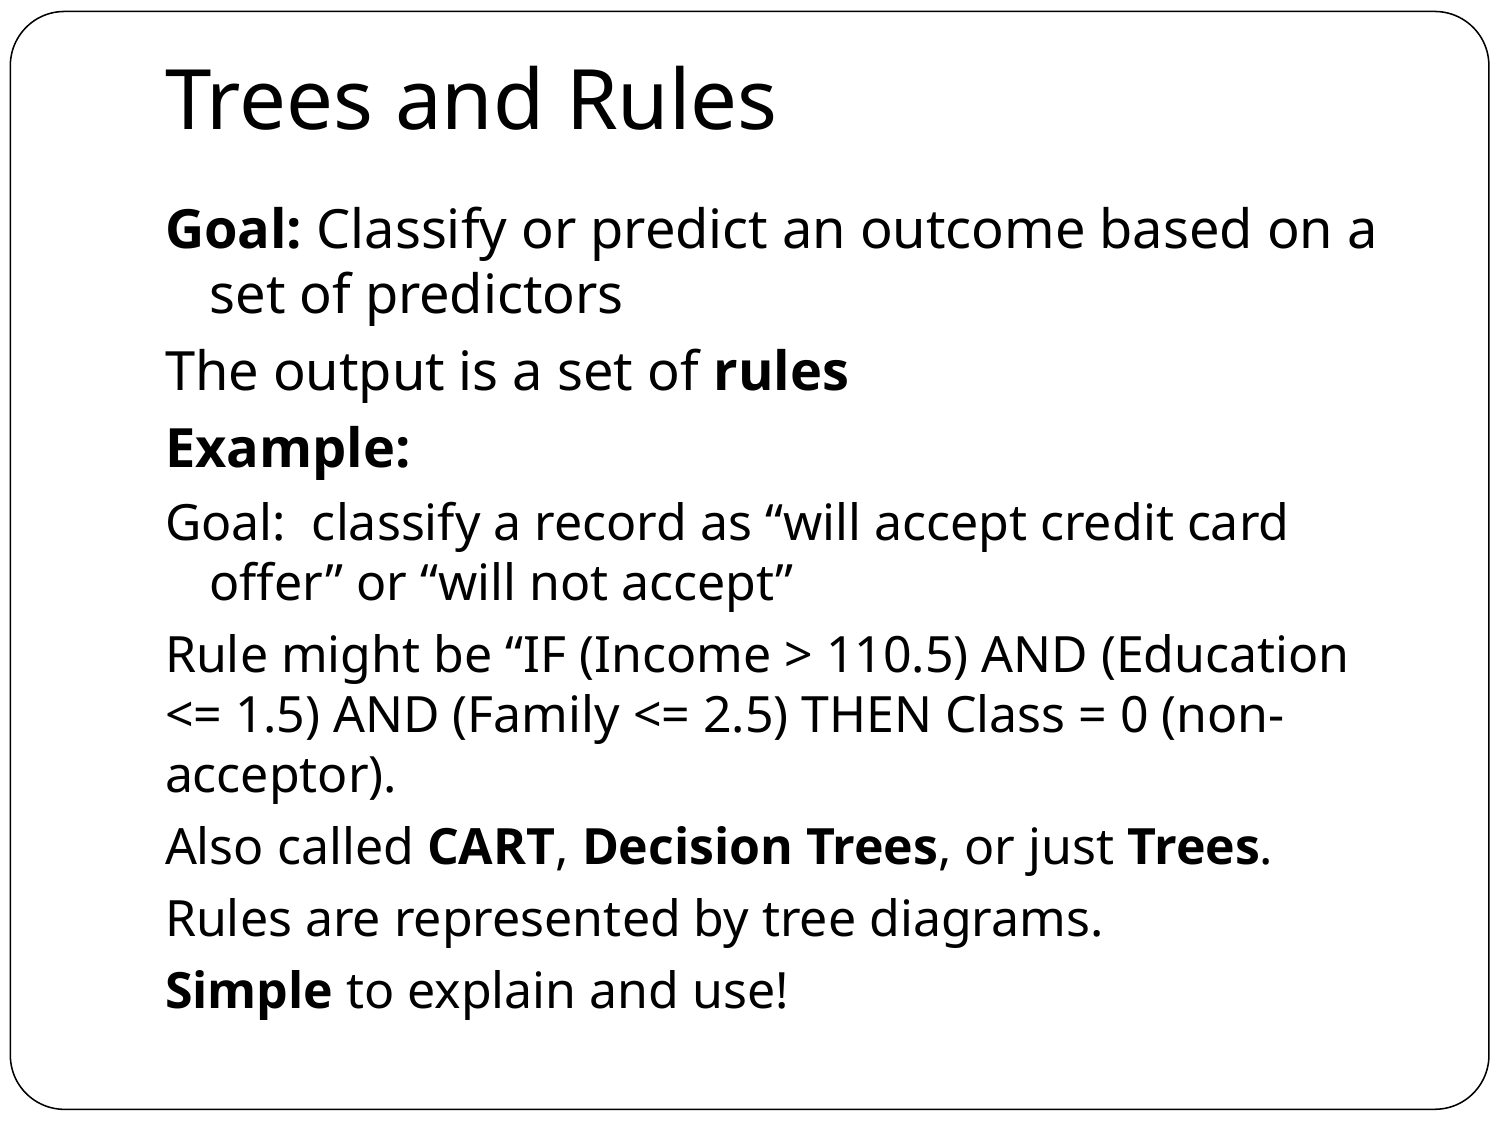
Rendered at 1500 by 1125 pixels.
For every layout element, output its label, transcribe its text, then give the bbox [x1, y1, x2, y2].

title Trees and Rules [150, 0, 1425, 162]
list Goal: Classify or predict an outcome based on a set of predictors The output is a set of rules Example: Goal: classify a record as “will accept credit card offer” or “will not accept” Rule might be “IF (Income > 110.5) AND (Education <= 1.5) AND (Family <= 2.5) THEN Class = 0 (non-acceptor). Also called CART, Decision Trees, or just Trees. Rules are represented by tree diagrams. Simple to explain and use! [150, 187, 1425, 938]
